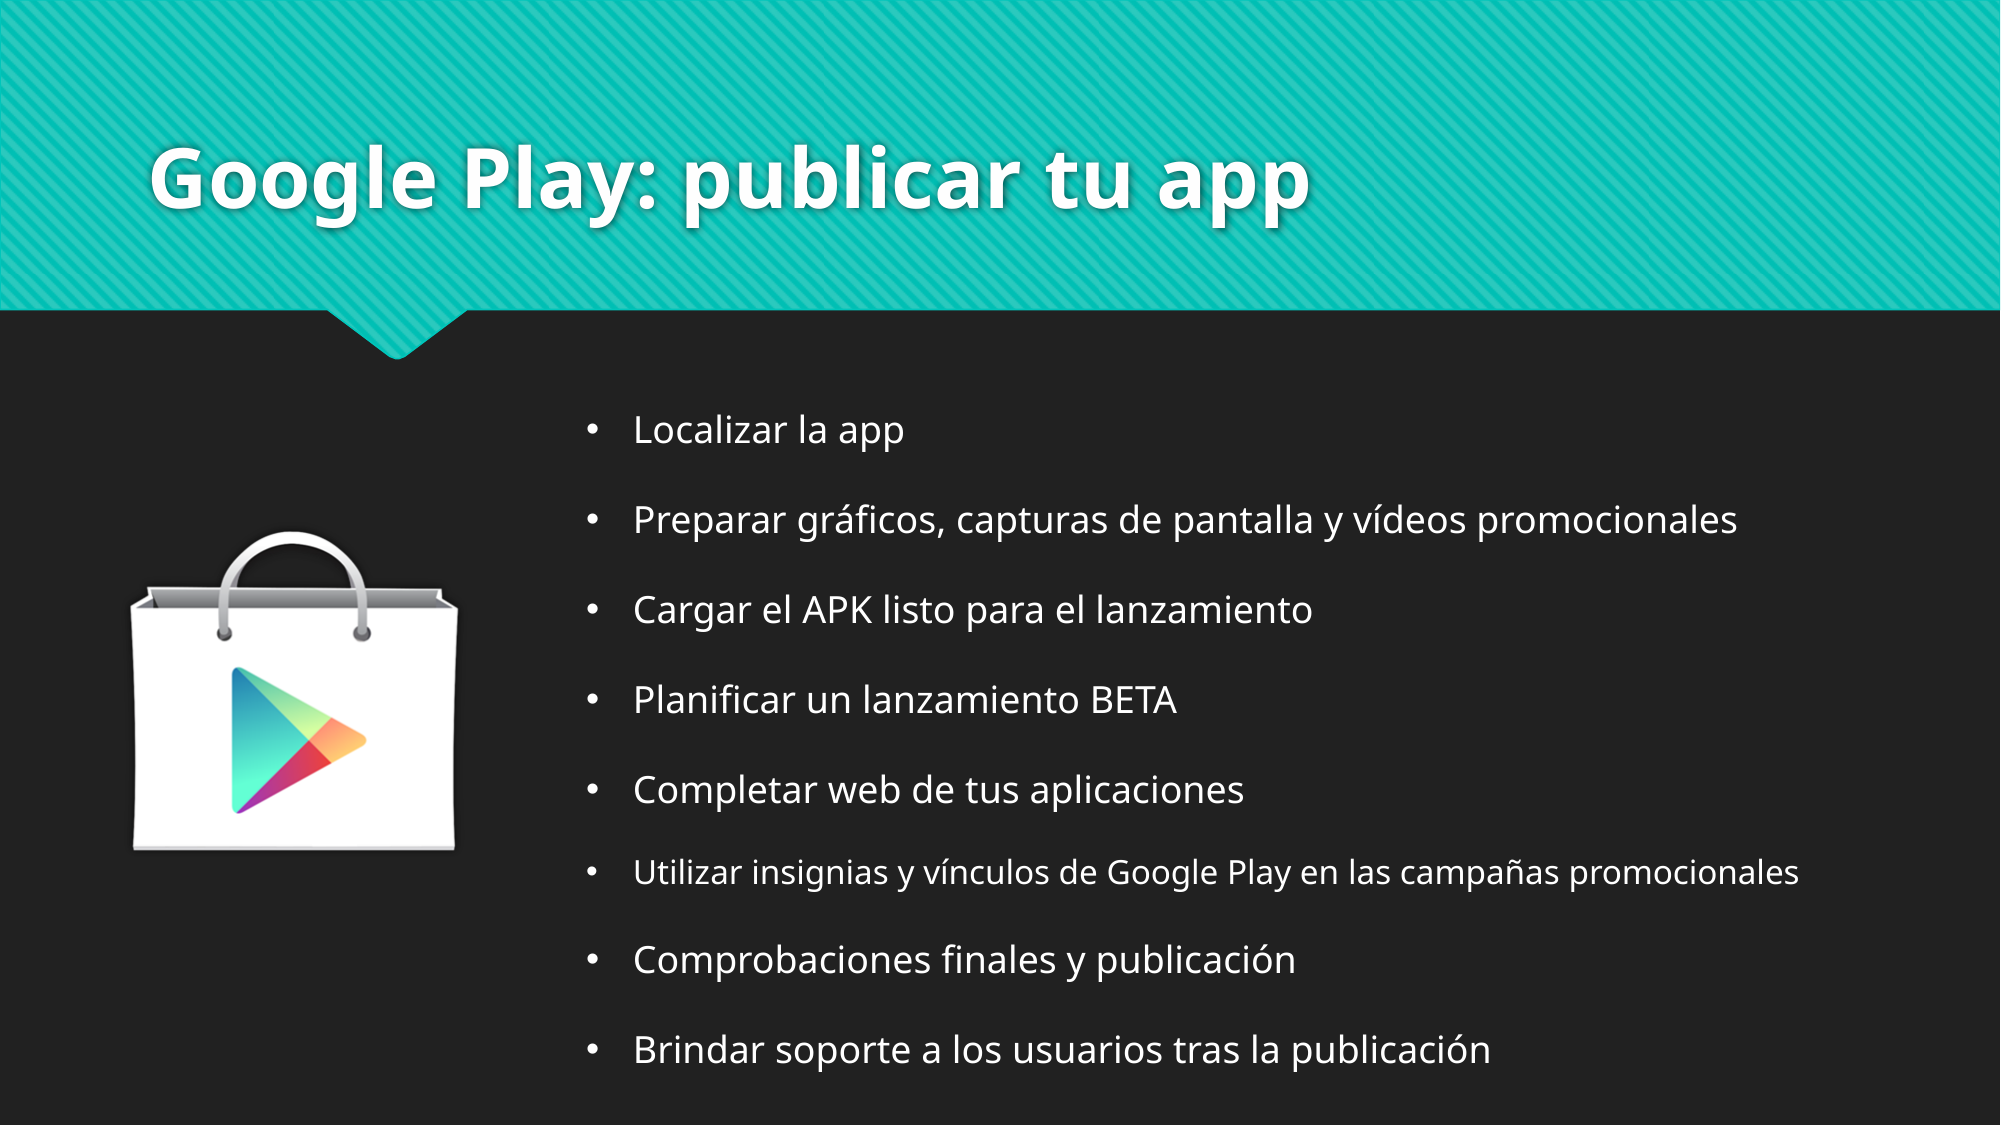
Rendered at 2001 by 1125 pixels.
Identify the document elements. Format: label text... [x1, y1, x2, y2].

text_box Localizar la app Preparar gráficos, capturas de pantalla y vídeos promocionales Cargar el APK listo para el lanzamiento Planificar un lanzamiento BETA Completar web de tus aplicaciones Utilizar insignias y vínculos de Google Play en las campañas promocionales Comprobaciones finales y publicación Brindar soporte a los usuarios tras la publicación [571, 353, 1889, 1079]
title Google Play: publicar tu app [132, 73, 1868, 233]
picture [60, 512, 528, 870]
